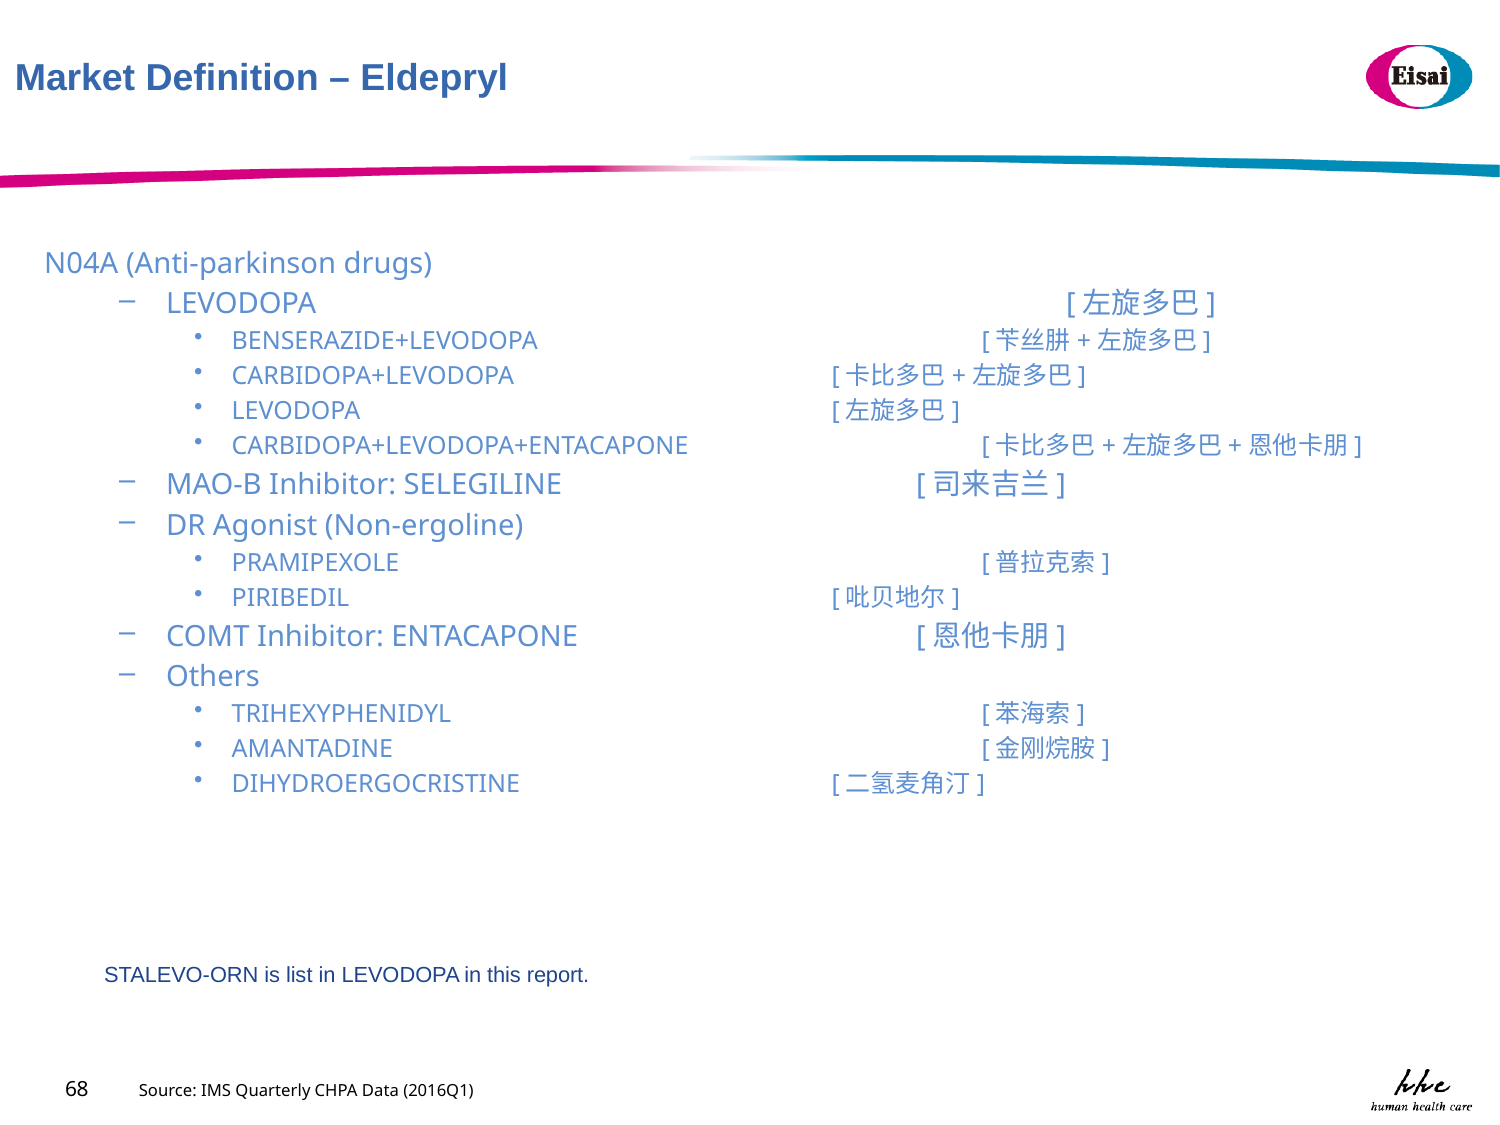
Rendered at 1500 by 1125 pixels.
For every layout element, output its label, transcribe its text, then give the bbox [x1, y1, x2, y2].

slide_number 68 [29, 1069, 123, 1110]
list Source: IMS Quarterly CHPA Data (2016Q1) [123, 1069, 1270, 1110]
list Market Definition – Eldepryl [0, 0, 1337, 150]
picture [1436, 45, 1473, 70]
list N04A (Anti-parkinson drugs) LEVODOPA [左旋多巴] BENSERAZIDE+LEVODOPA [苄丝肼+左旋多巴] CARBIDOPA+LEVODOPA [卡比多巴+左旋多巴] LEVODOPA [左旋多巴] CARBIDOPA+LEVODOPA+ENTACAPONE [卡比多巴+左旋多巴+恩他卡朋] MAO-B Inhibitor: SELEGILINE [司来吉兰] DR Agonist (Non-ergoline) PRAMIPEXOLE [普拉克索] PIRIBEDIL [吡贝地尔] COMT Inhibitor: ENTACAPONE [恩他卡朋] Others TRIHEXYPHENIDYL [苯海索] AMANTADINE [金刚烷胺] DIHYDROERGOCRISTINE [二氢麦角汀] [29, 236, 1471, 995]
picture [0, 152, 1500, 191]
text_box STALEVO-ORN is list in LEVODOPA in this report. [89, 953, 605, 995]
picture [1371, 1069, 1473, 1111]
picture [1424, 83, 1473, 110]
picture [1366, 45, 1450, 110]
